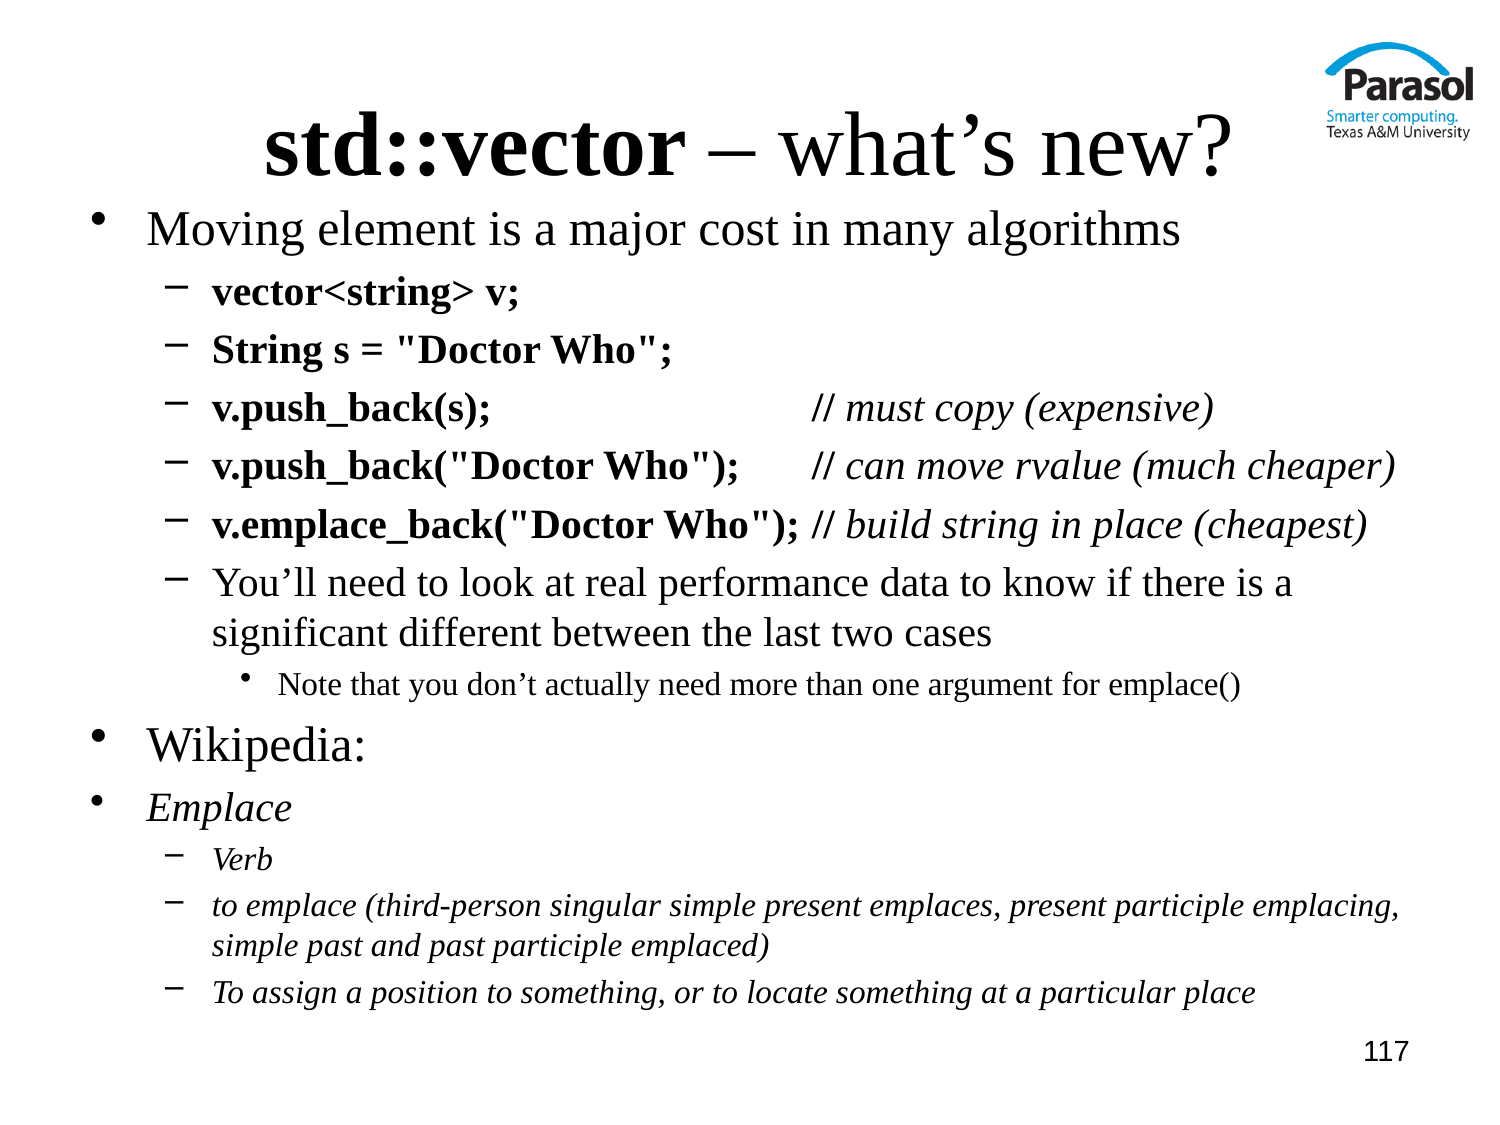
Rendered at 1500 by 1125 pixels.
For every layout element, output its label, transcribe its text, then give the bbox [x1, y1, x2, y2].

list Moving element is a major cost in many algorithms vector<string> v; String s = "Doctor Who"; v.push_back(s); // must copy (expensive) v.push_back("Doctor Who"); // can move rvalue (much cheaper) v.emplace_back("Doctor Who"); // build string in place (cheapest) You’ll need to look at real performance data to know if there is a significant different between the last two cases Note that you don’t actually need more than one argument for emplace() Wikipedia: Emplace Verb to emplace (third-person singular simple present emplaces, present participle emplacing, simple past and past participle emplaced) To assign a position to something, or to locate something at a particular place [74, 187, 1463, 1006]
title std::vector – what’s new? [74, 44, 1426, 187]
picture [1312, 24, 1488, 158]
slide_number 117 [1074, 1024, 1426, 1103]
